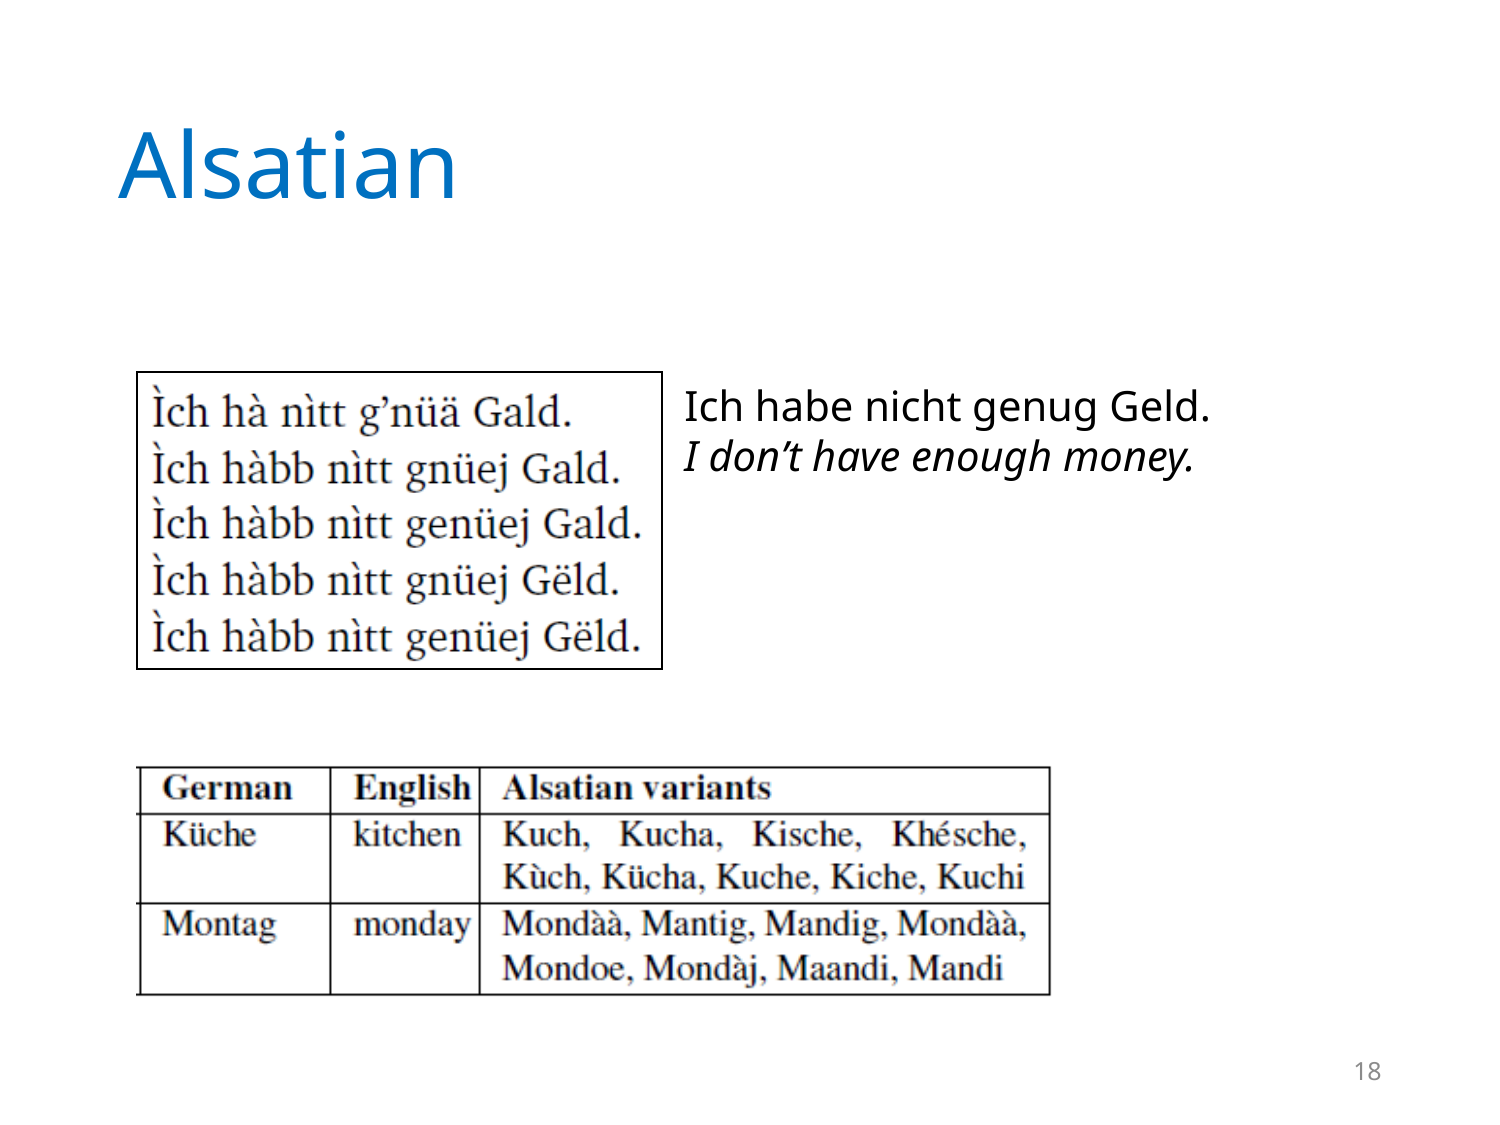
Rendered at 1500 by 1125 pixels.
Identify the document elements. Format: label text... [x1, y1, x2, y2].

text_box Ich habe nicht genug Geld. I don’t have enough money. [669, 372, 1226, 488]
picture [136, 763, 1055, 1000]
picture [137, 372, 662, 669]
title Alsatian [103, 59, 1397, 278]
slide_number 18 [1059, 1042, 1397, 1103]
